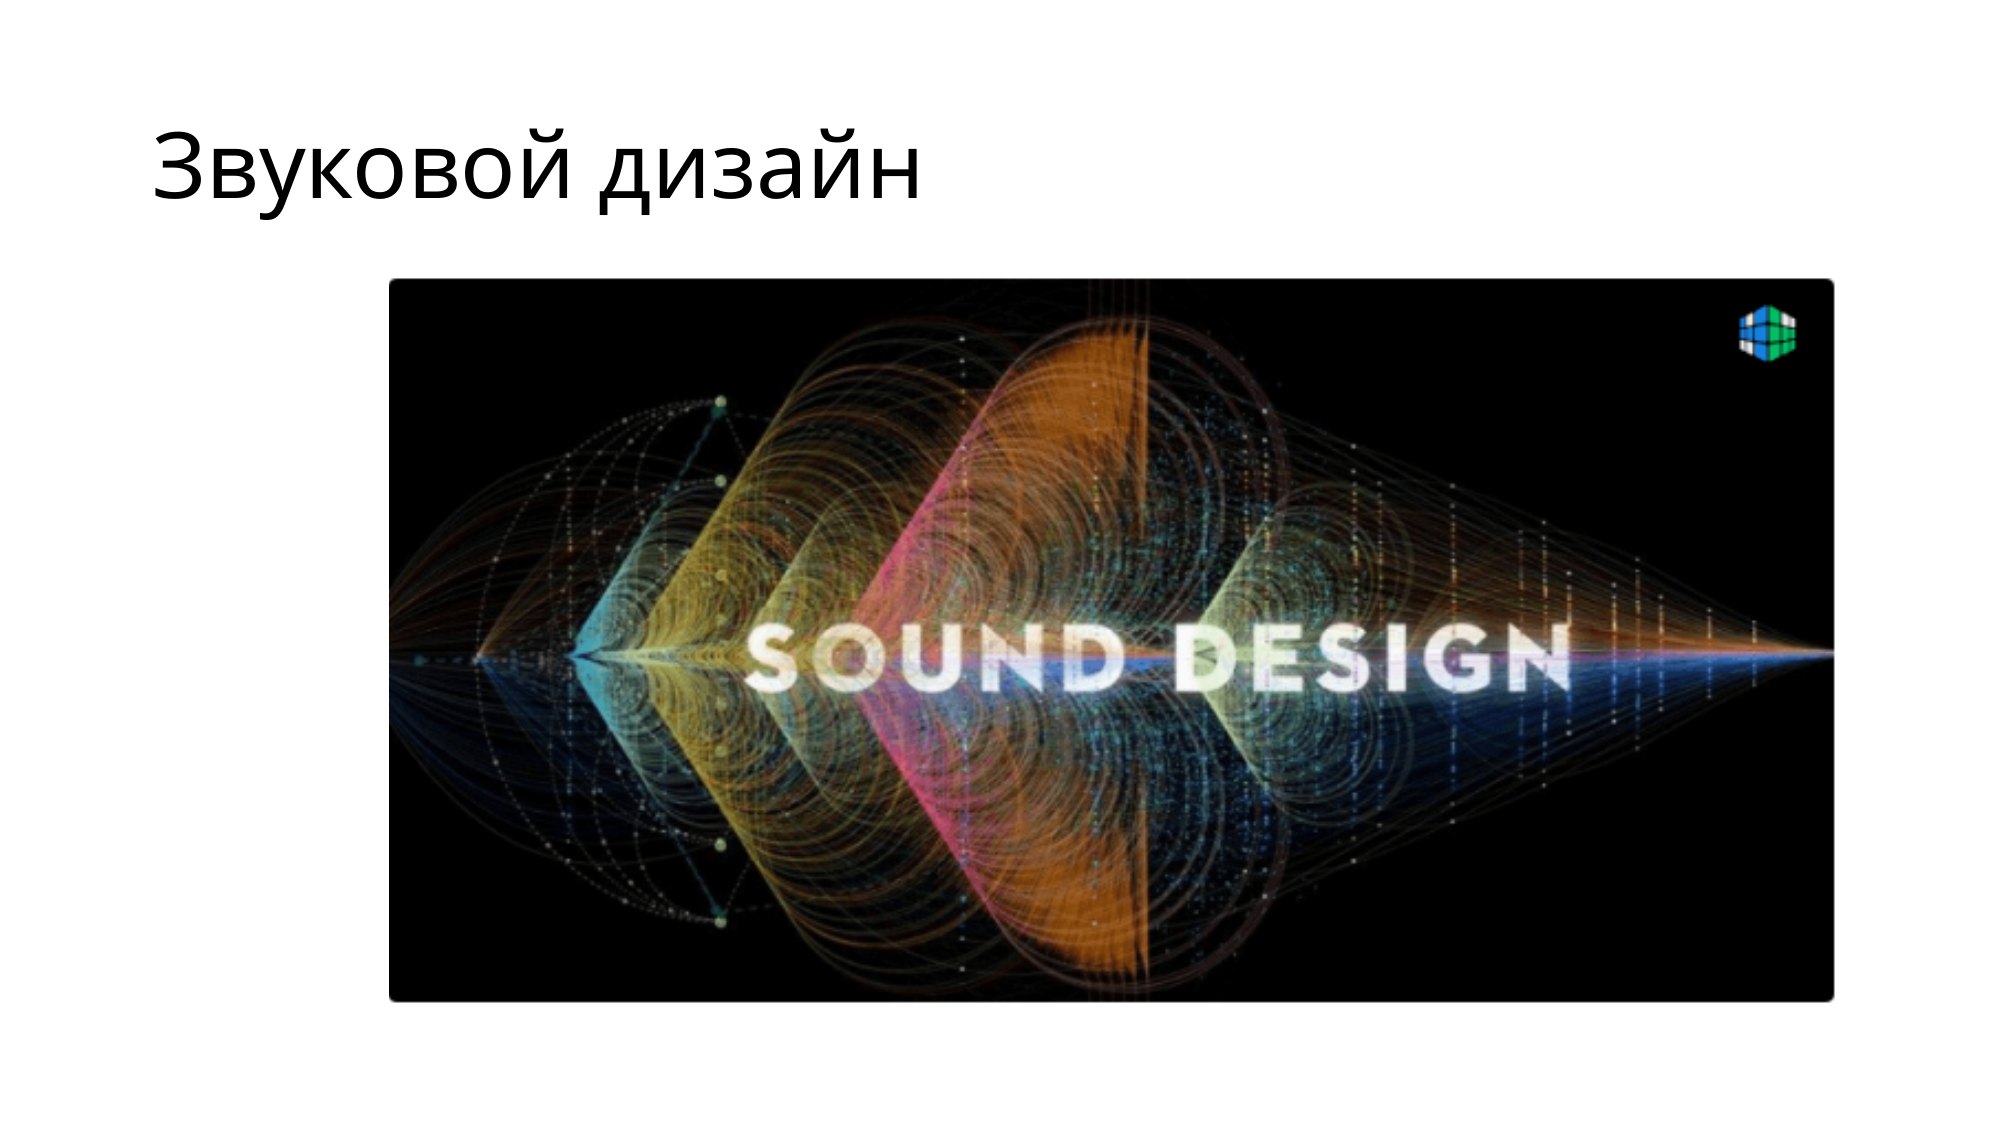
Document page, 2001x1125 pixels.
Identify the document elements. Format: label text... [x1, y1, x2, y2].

picture [389, 277, 1837, 1006]
title Звуковой дизайн [137, 59, 1863, 278]
